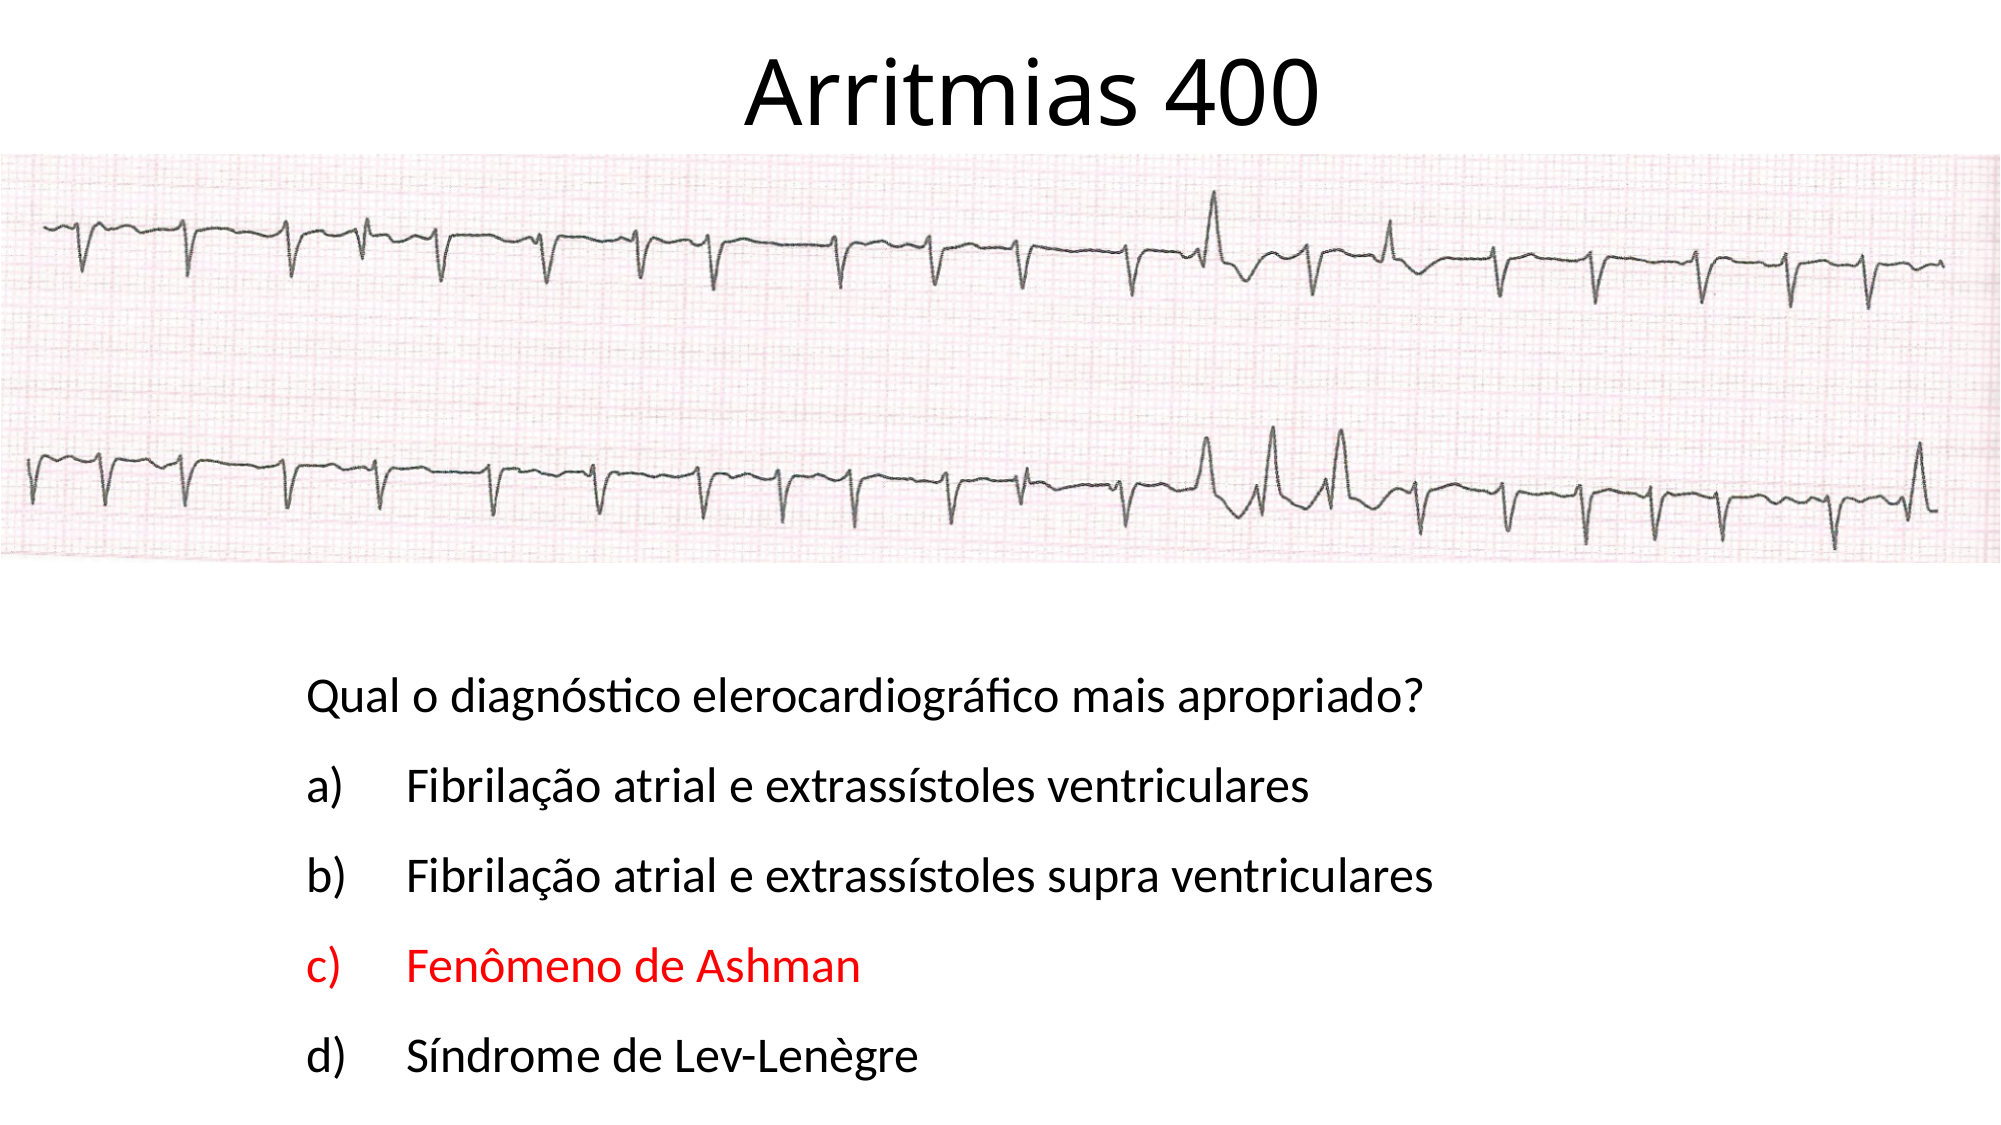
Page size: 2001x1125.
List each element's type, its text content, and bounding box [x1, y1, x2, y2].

text_box Qual o diagnóstico elerocardiográfico mais apropriado? Fibrilação atrial e extrassístoles ventriculares Fibrilação atrial e extrassístoles supra ventriculares Fenômeno de Ashman Síndrome de Lev-Lenègre [291, 625, 1878, 1091]
title Arritmias 400 [133, 2, 1934, 154]
picture [0, 154, 2000, 563]
